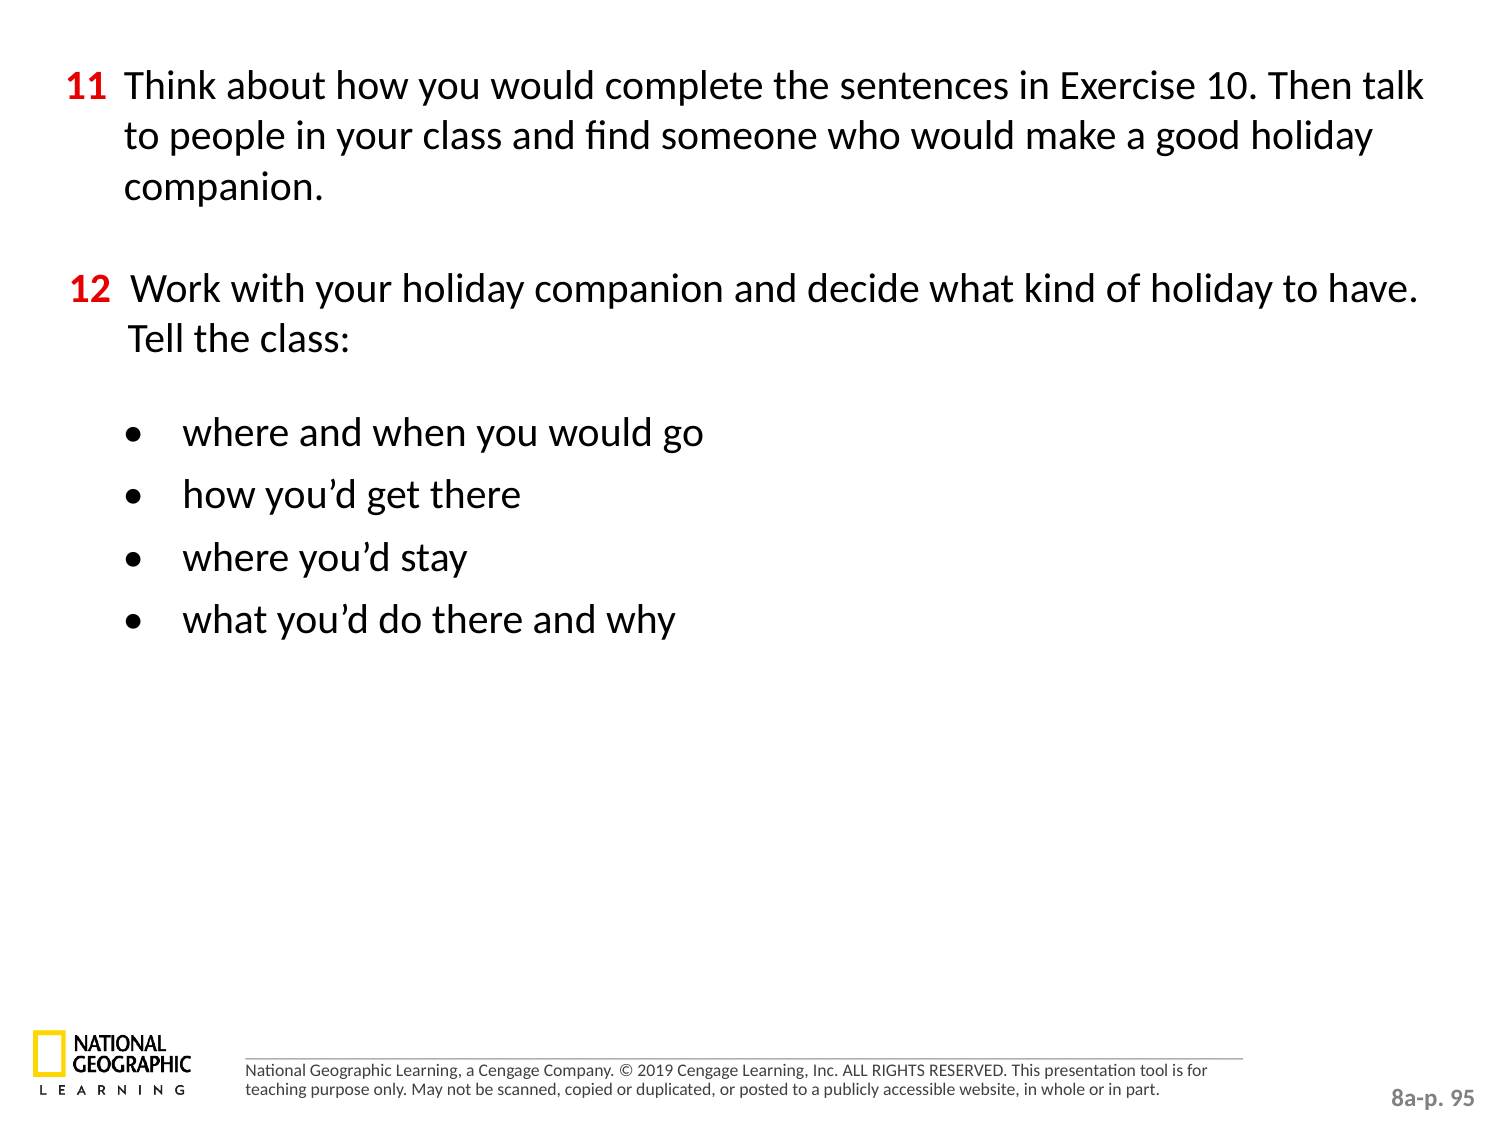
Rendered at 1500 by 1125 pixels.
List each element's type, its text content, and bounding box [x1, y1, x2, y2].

text_box 11 Think about how you would complete the sentences in Exercise 10. Then talk to people in your class and find someone who would make a good holiday companion. [50, 50, 1443, 216]
text_box 8a-p. 95 [1322, 1073, 1491, 1119]
text_box 12 Work with your holiday companion and decide what kind of holiday to have. Tell the class: [53, 253, 1436, 369]
picture [33, 1030, 191, 1095]
text_box • where and when you would go • how you’d get there • where you’d stay • what you’d do there and why [108, 397, 1434, 650]
